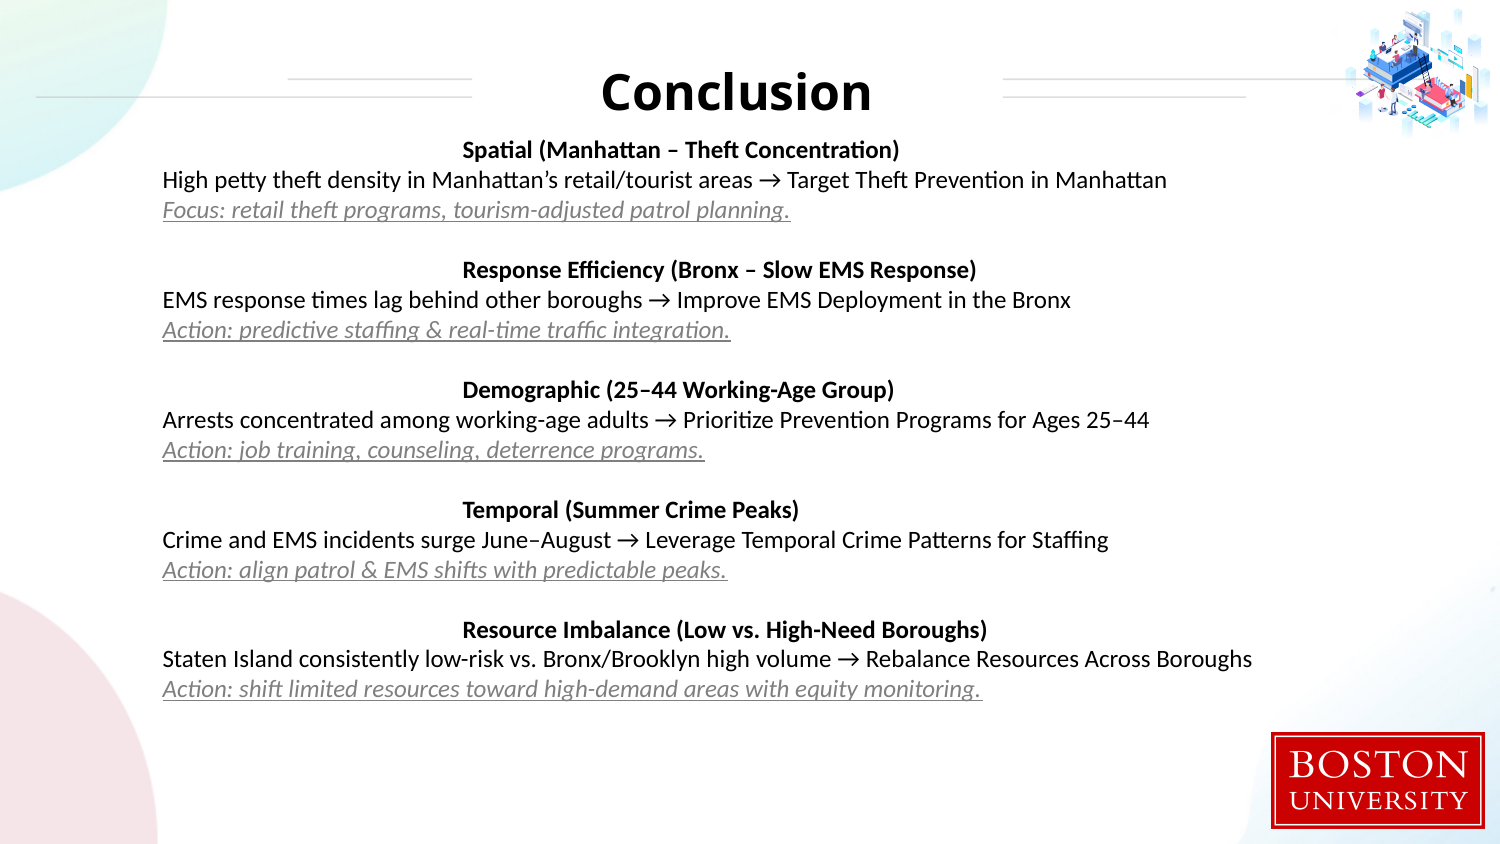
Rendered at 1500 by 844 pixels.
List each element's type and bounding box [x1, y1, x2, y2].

picture [0, 0, 1500, 844]
text_box [35, 78, 1311, 98]
